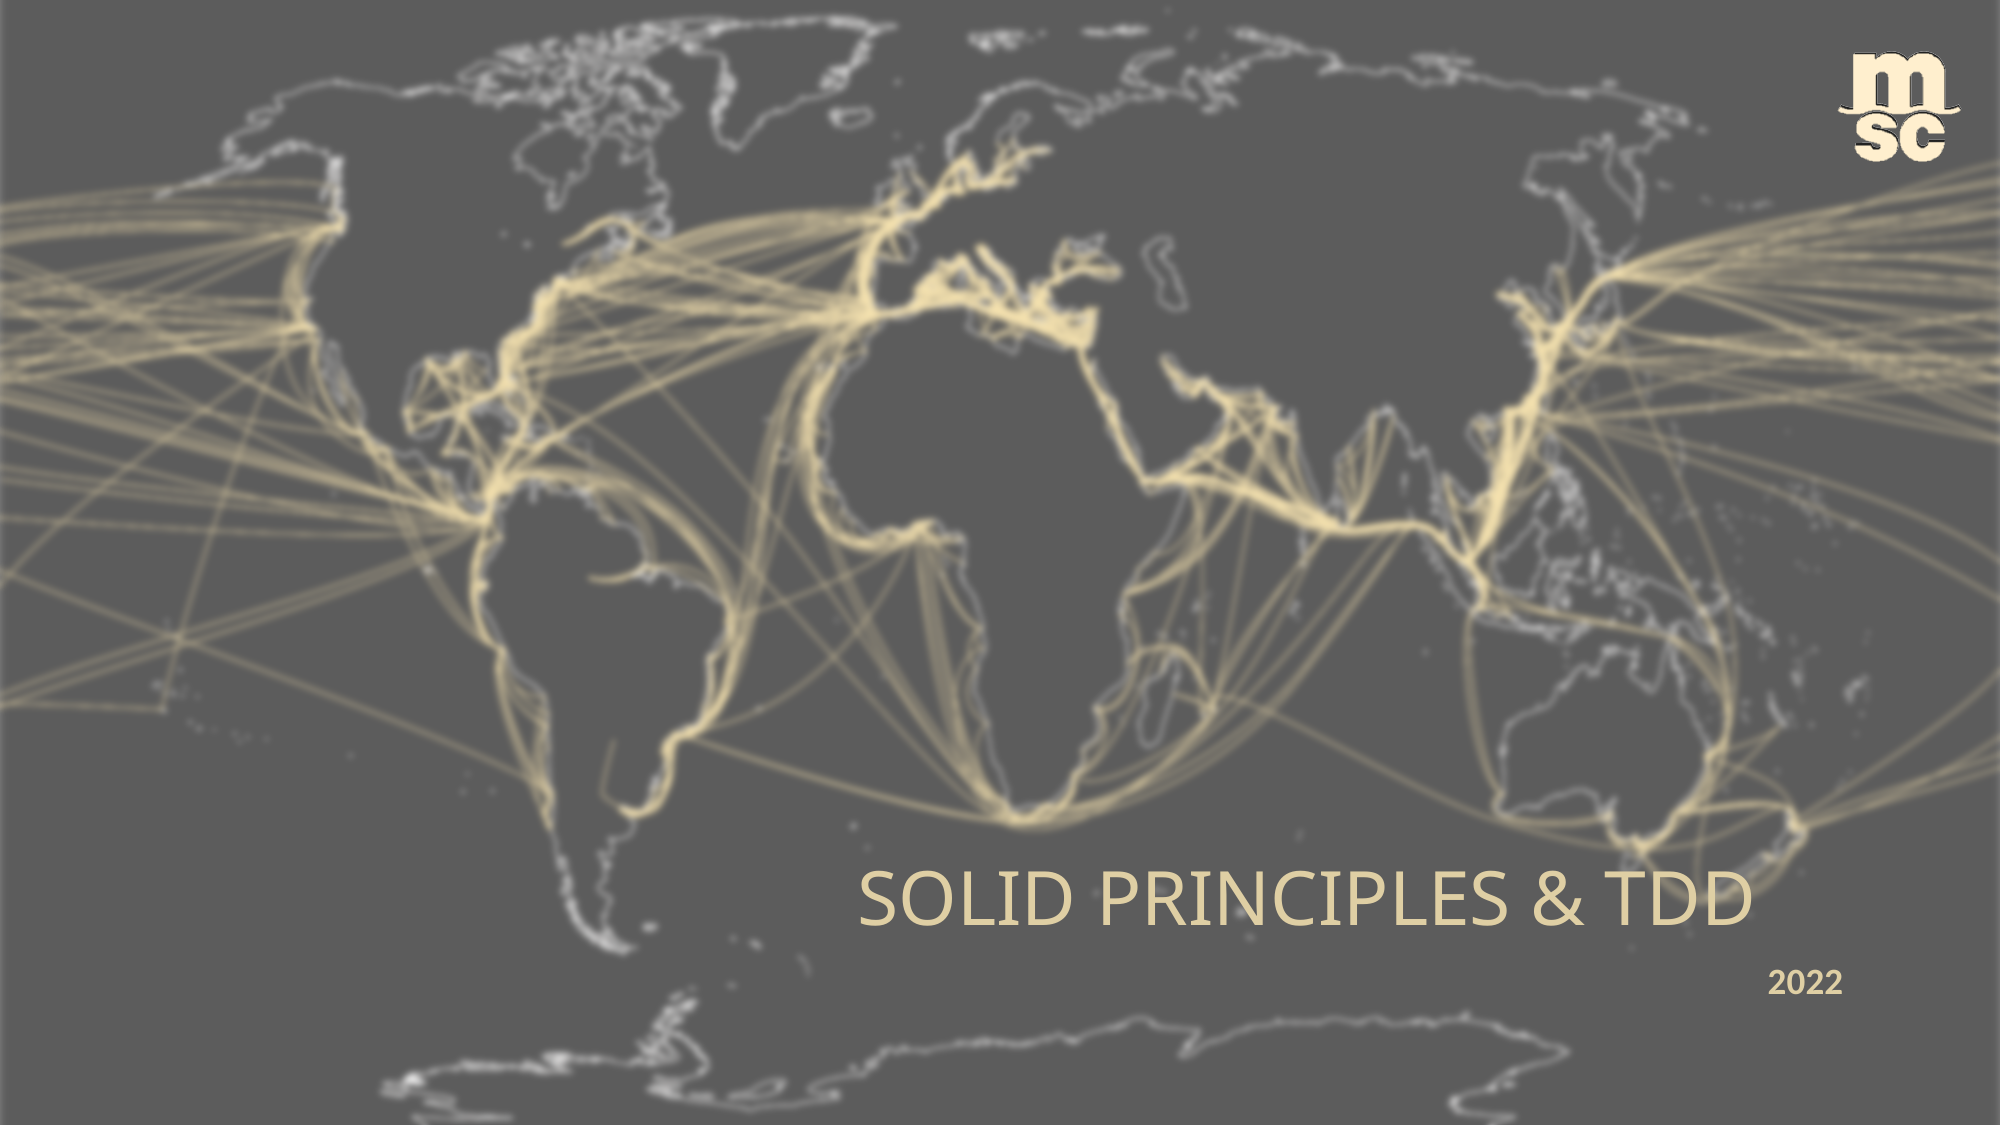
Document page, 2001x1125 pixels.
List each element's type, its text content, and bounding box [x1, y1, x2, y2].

title SOLID Principles & TDD [650, 800, 1965, 1002]
list 2022 [1151, 957, 1844, 1002]
picture [1805, 5, 1993, 209]
